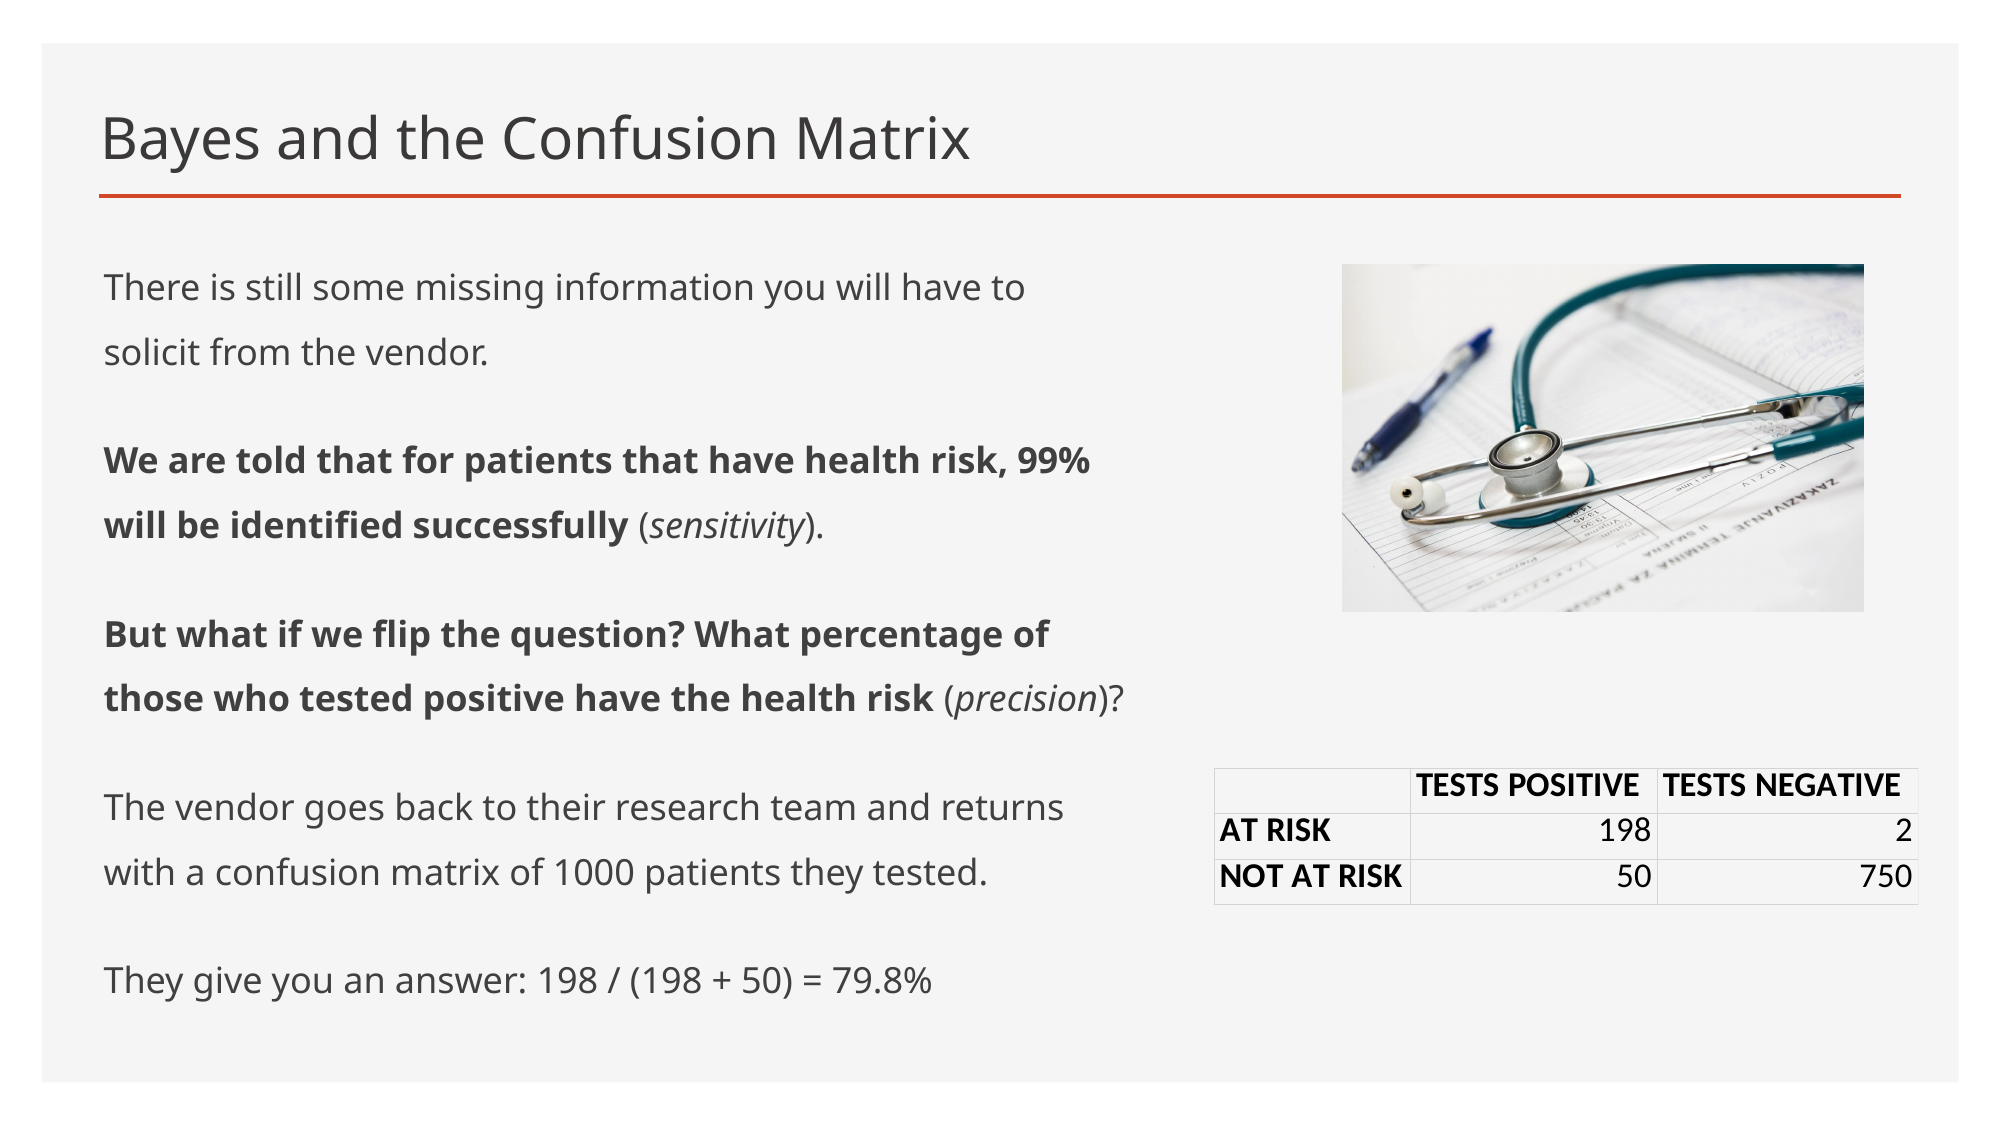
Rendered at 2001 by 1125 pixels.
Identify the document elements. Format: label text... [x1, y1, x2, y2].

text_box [1213, 767, 1920, 906]
picture [1342, 264, 1864, 612]
list There is still some missing information you will have to solicit from the vendor. We are told that for patients that have health risk, 99% will be identified successfully (sensitivity). But what if we flip the question? What percentage of those who tested positive have the health risk (precision)? The vendor goes back to their research team and returns with a confusion matrix of 1000 patients they tested. They give you an answer: 198 / (198 + 50) = 79.8% [88, 235, 1142, 1027]
title Bayes and the Confusion Matrix [85, 73, 1214, 179]
